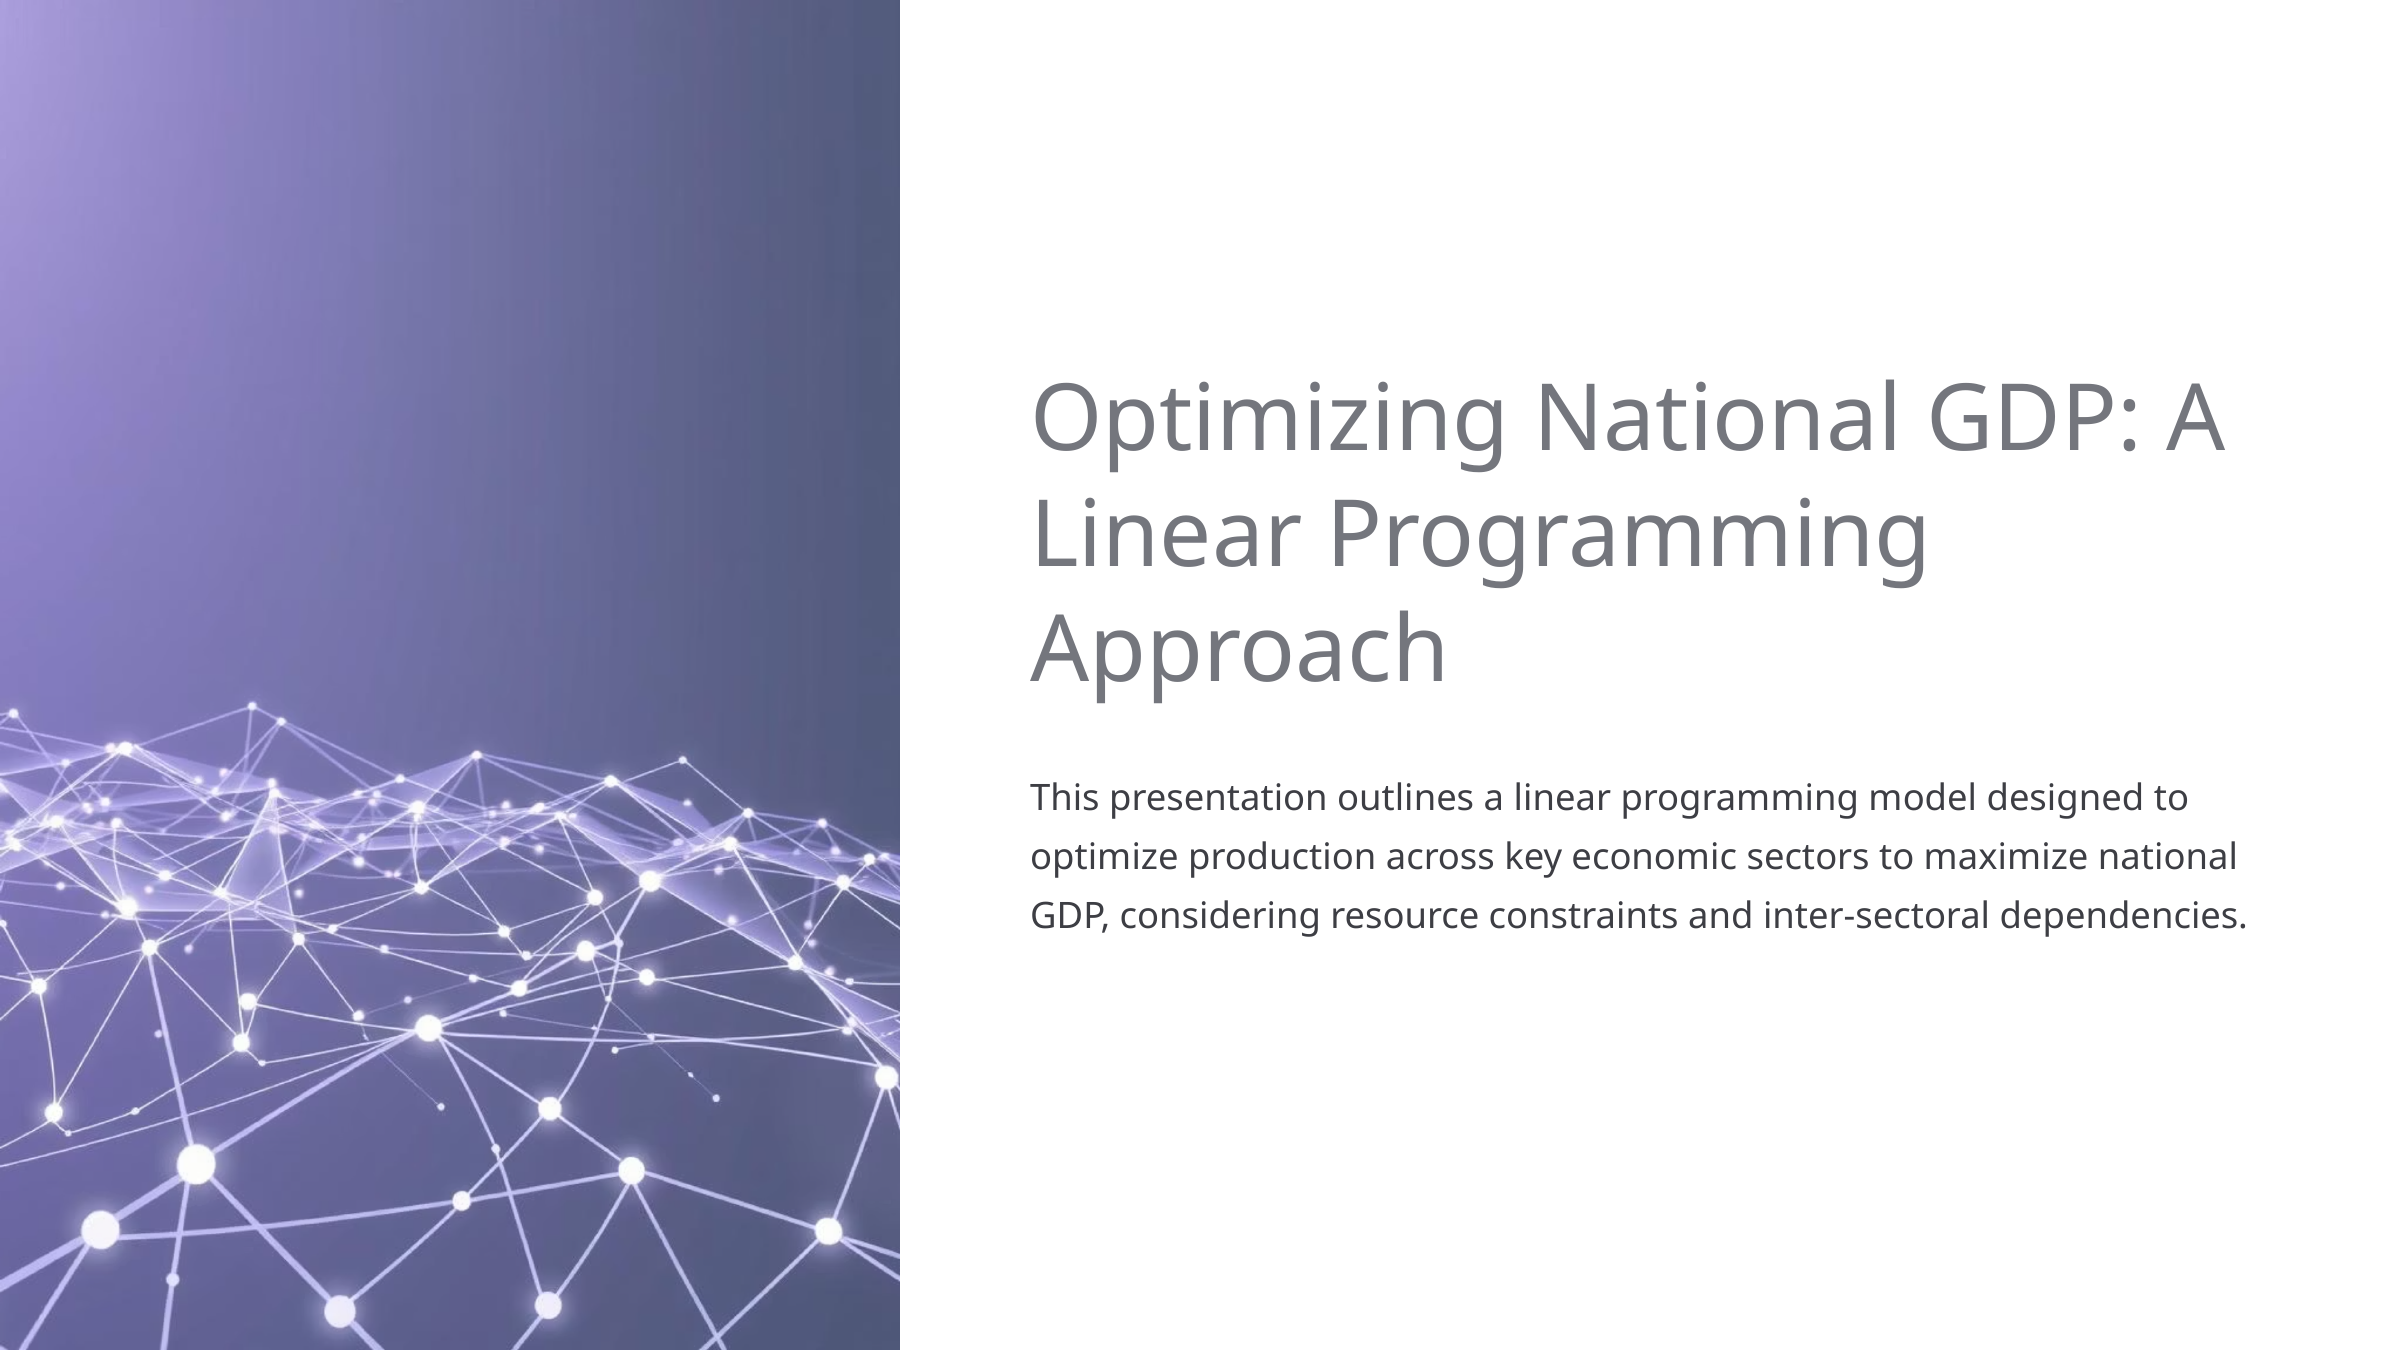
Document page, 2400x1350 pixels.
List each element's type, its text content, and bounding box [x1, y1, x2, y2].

picture [0, 0, 900, 1350]
text_box Optimizing National GDP: A Linear Programming Approach [1030, 353, 2270, 703]
text_box This presentation outlines a linear programming model designed to optimize production across key economic sectors to maximize national GDP, considering resource constraints and inter-sectoral dependencies. [1030, 758, 2270, 997]
